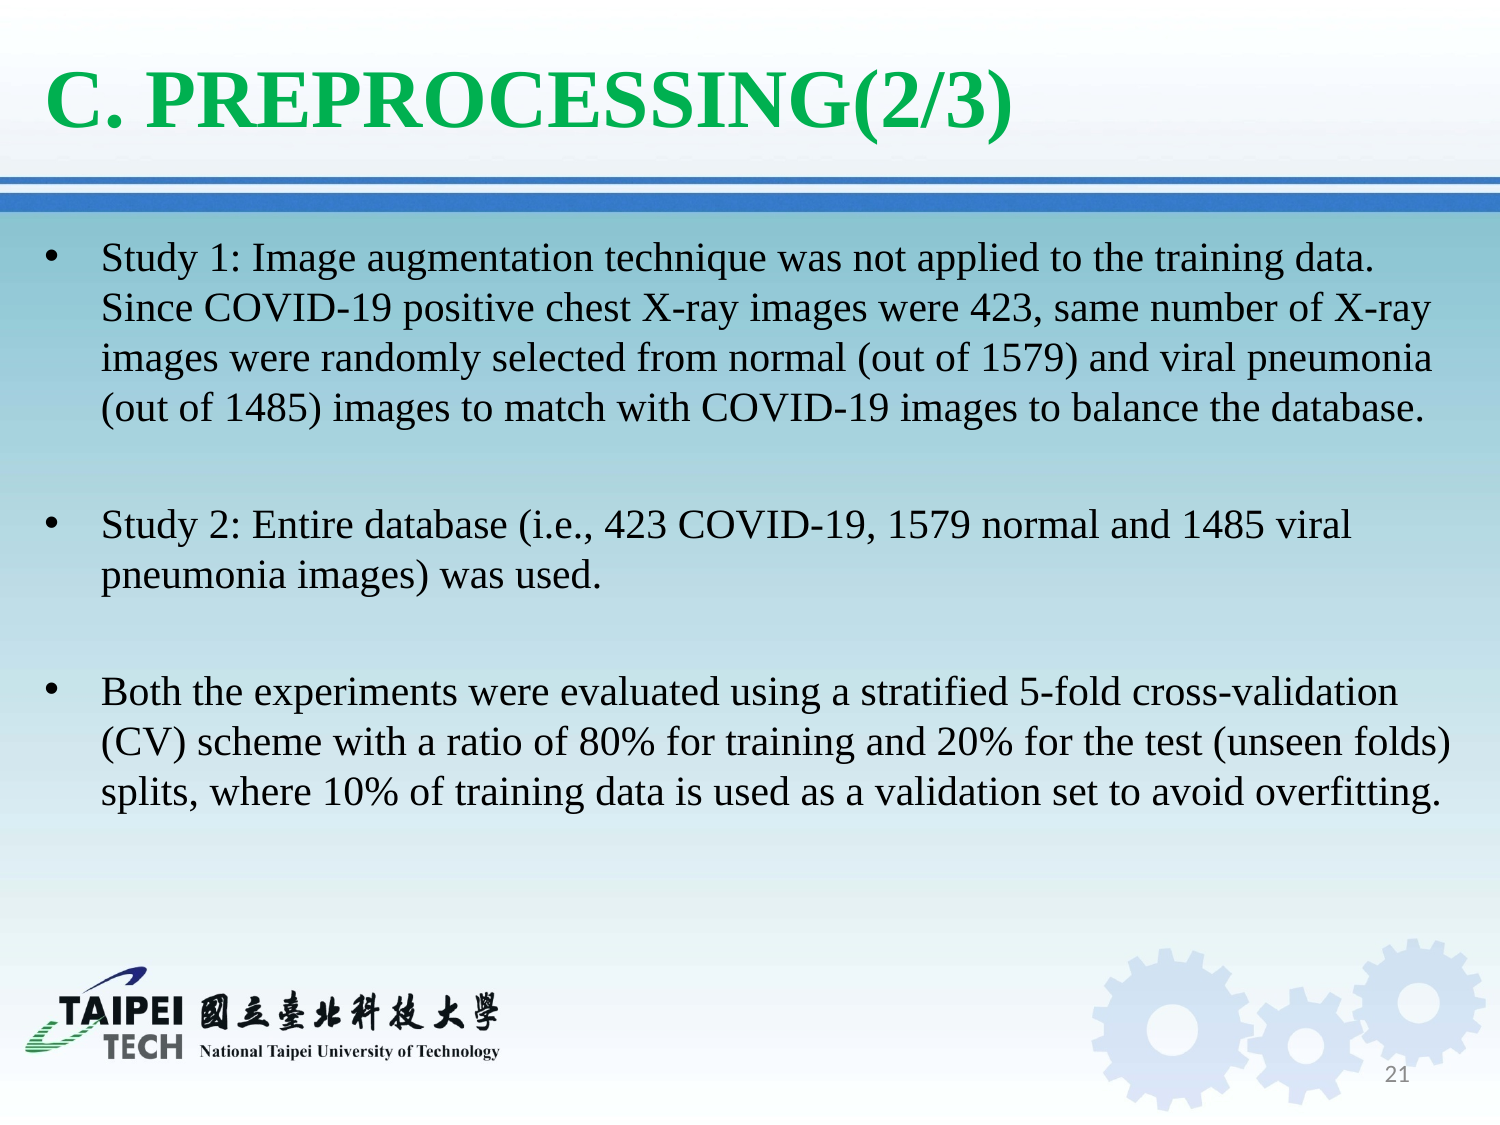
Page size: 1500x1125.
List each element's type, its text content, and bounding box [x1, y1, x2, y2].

picture [0, 0, 1500, 1125]
title C. PREPROCESSING(2/3) [29, 0, 1471, 188]
list Study 1: Image augmentation technique was not applied to the training data. Since COVID-19 positive chest X-ray images were 423, same number of X-ray images were randomly selected from normal (out of 1579) and viral pneumonia (out of 1485) images to match with COVID-19 images to balance the database. Study 2: Entire database (i.e., 423 COVID-19, 1579 normal and 1485 viral pneumonia images) was used. Both the experiments were evaluated using a stratified 5-fold cross-validation (CV) scheme with a ratio of 80% for training and 20% for the test (unseen folds) splits, where 10% of training data is used as a validation set to avoid overfitting. [29, 222, 1471, 988]
slide_number 21 [1074, 1042, 1425, 1103]
